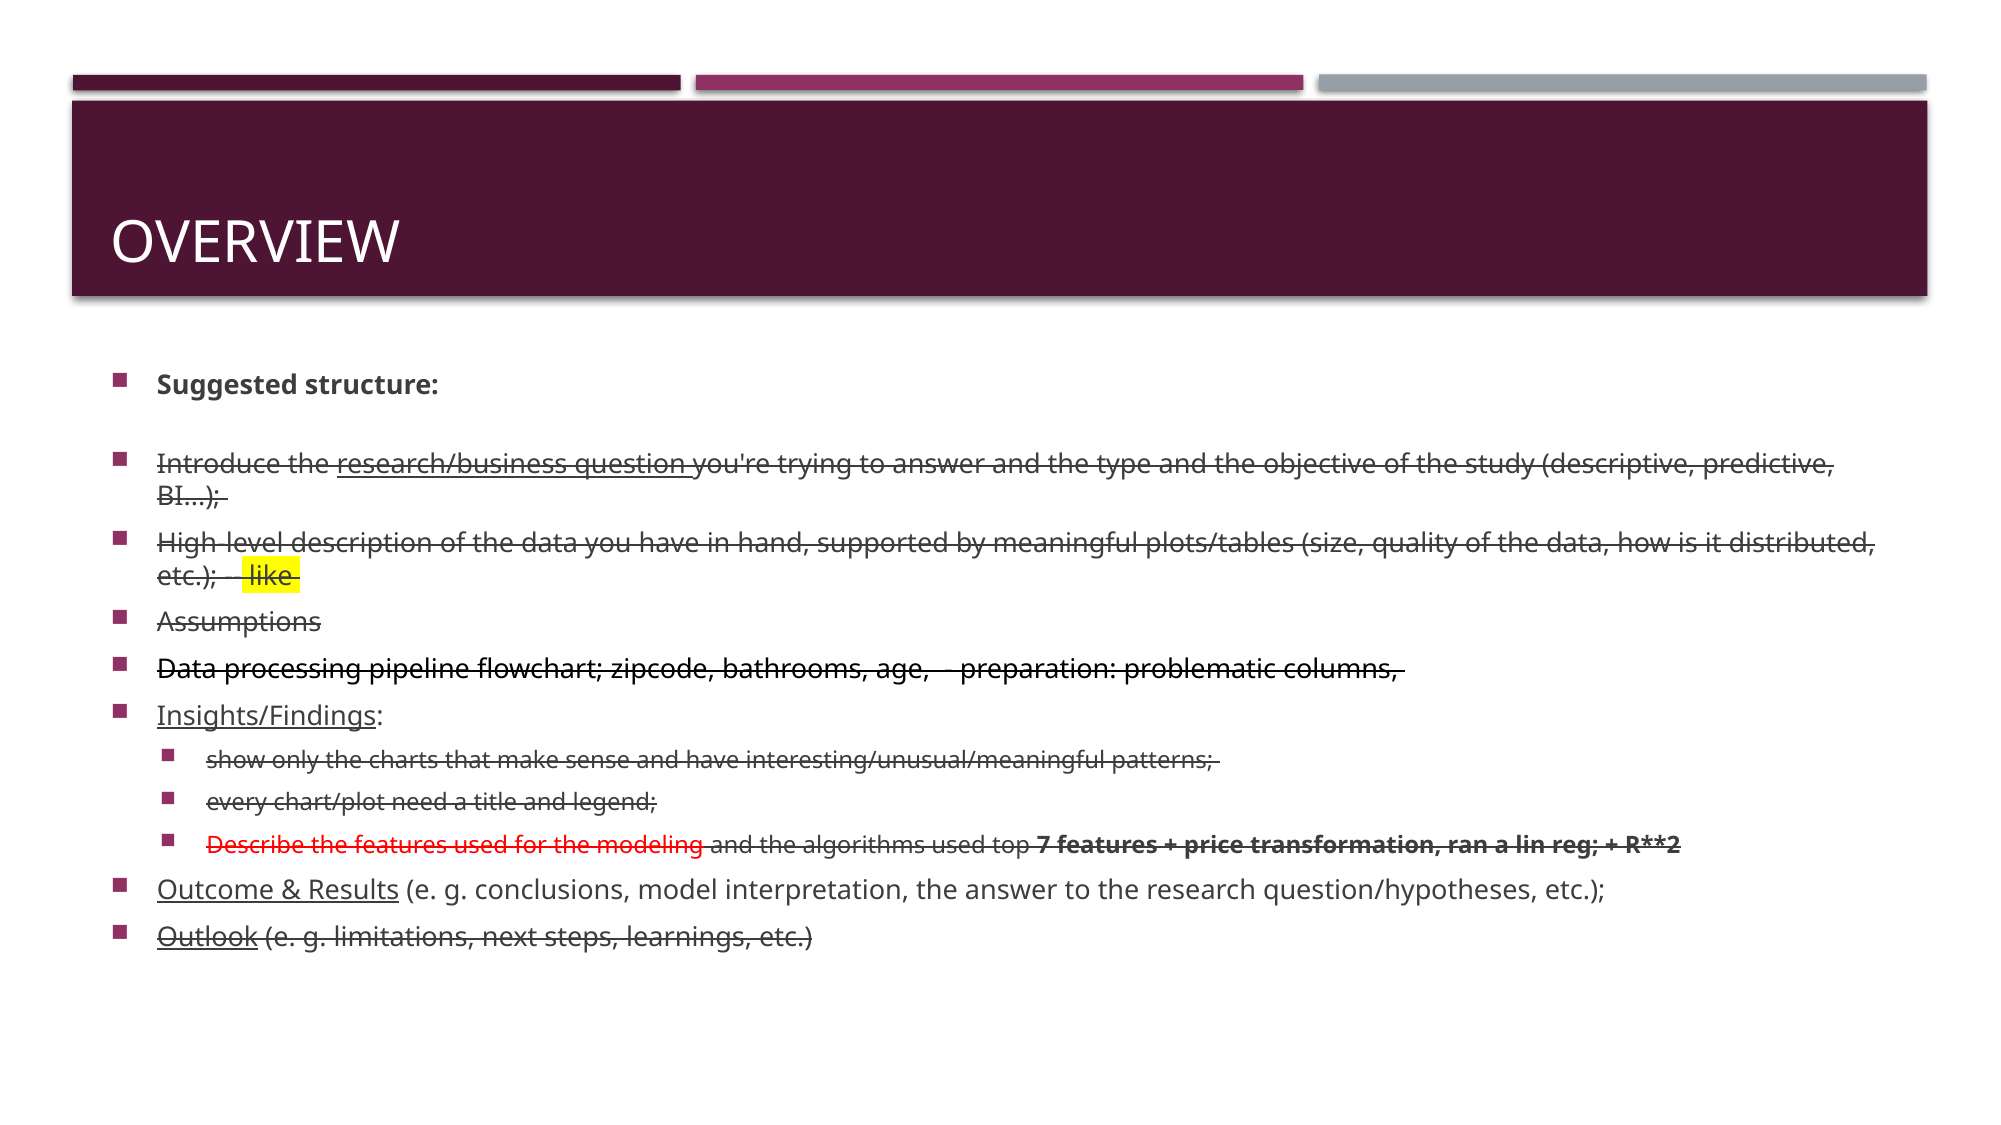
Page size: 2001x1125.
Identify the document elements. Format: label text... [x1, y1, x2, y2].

list Suggested structure: Introduce the research/business question you're trying to answer and the type and the objective of the study (descriptive, predictive, BI...); High-level description of the data you have in hand, supported by meaningful plots/tables (size, quality of the data, how is it distributed, etc.); -- like Assumptions Data processing pipeline flowchart; zipcode, bathrooms, age, - preparation: problematic columns, Insights/Findings: show only the charts that make sense and have interesting/unusual/meaningful patterns; every chart/plot need a title and legend; Describe the features used for the modeling and the algorithms used top 7 features + price transformation, ran a lin reg; + R**2 Outcome & Results (e. g. conclusions, model interpretation, the answer to the research question/hypotheses, etc.); Outlook (e. g. limitations, next steps, learnings, etc.) [95, 357, 1905, 962]
title Overview [95, 115, 1905, 282]
